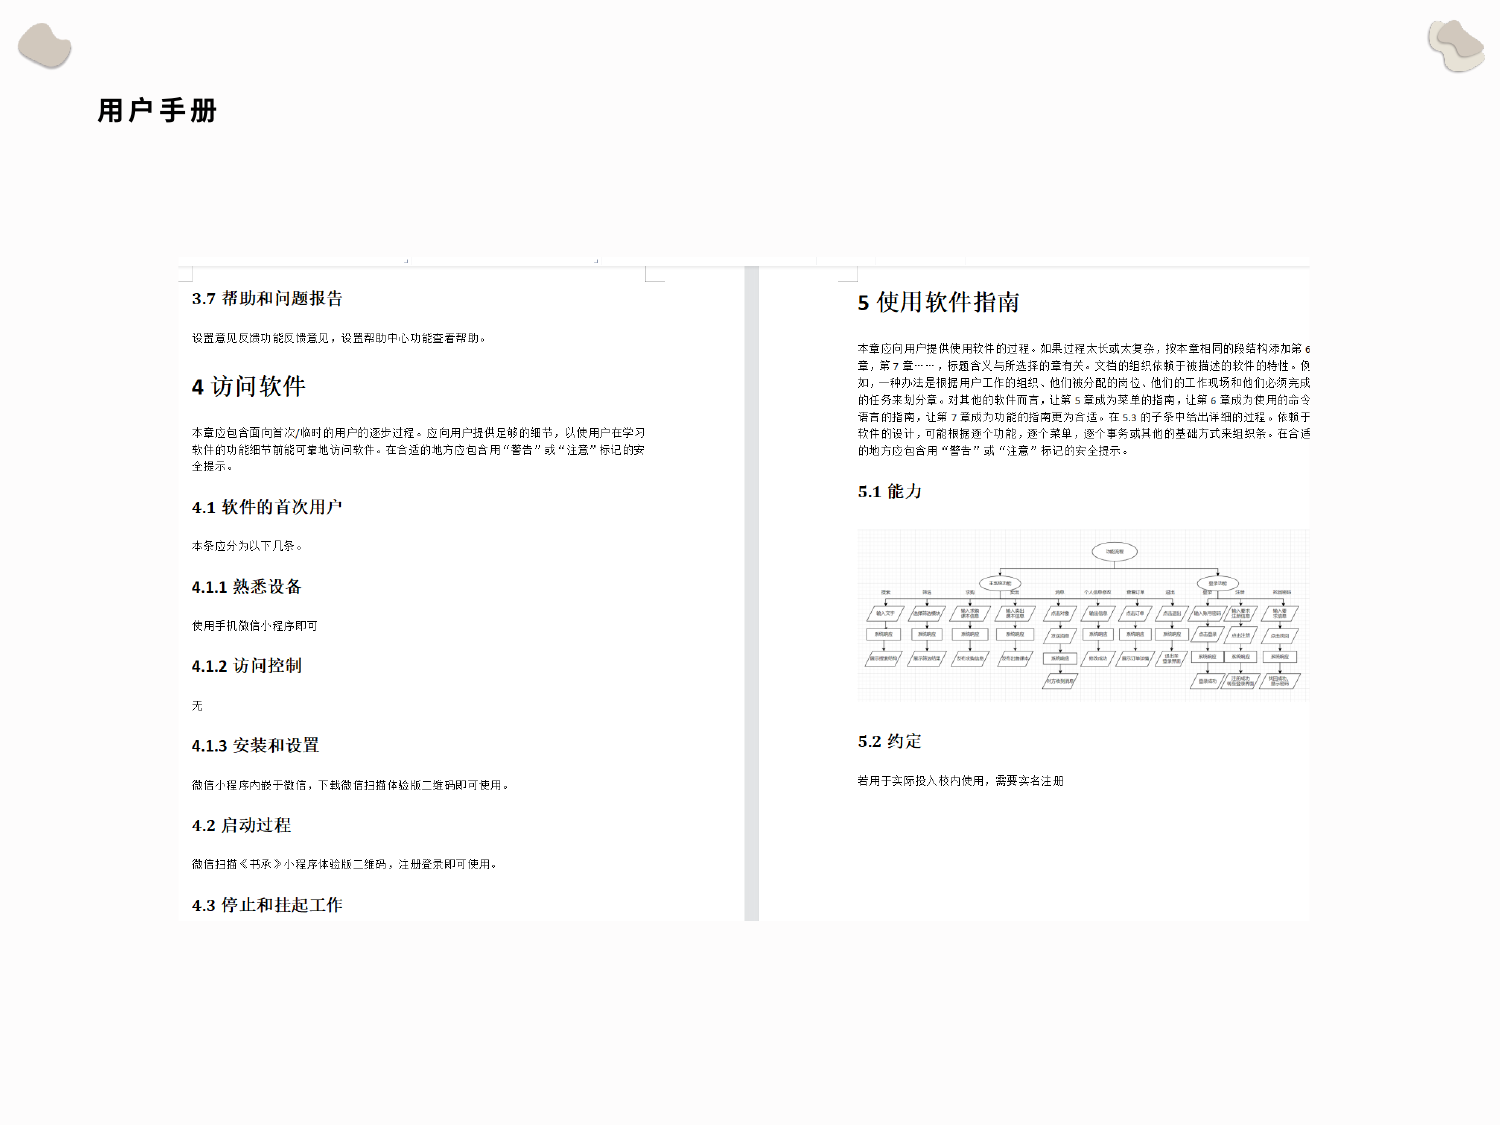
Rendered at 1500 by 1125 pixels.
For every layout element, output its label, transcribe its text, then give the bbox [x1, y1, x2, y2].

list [178, 257, 1310, 921]
picture [1411, 0, 1500, 94]
title 用户手册 [81, 81, 1418, 137]
picture [0, 0, 89, 94]
